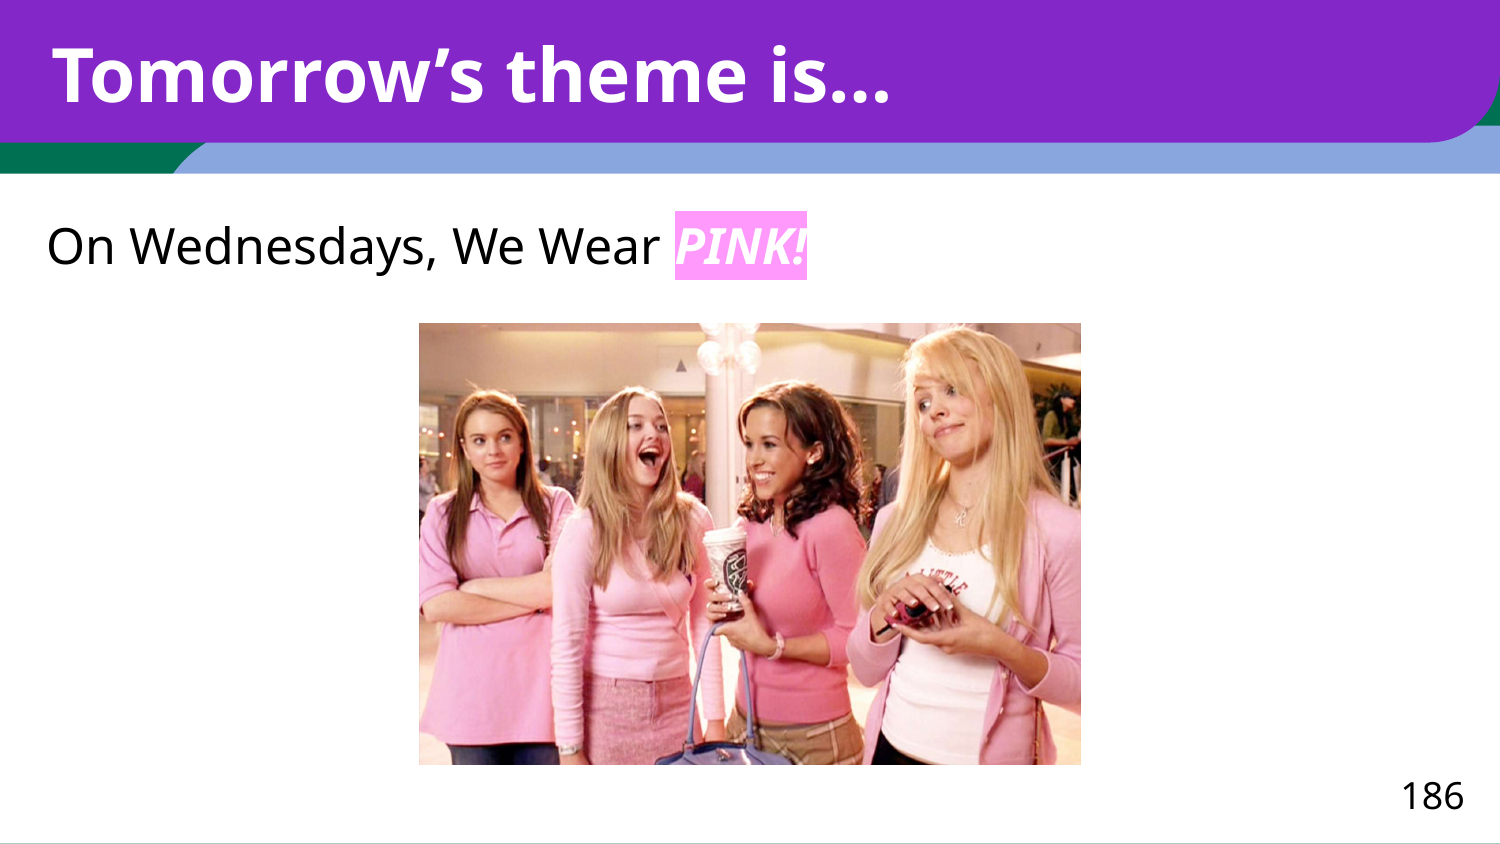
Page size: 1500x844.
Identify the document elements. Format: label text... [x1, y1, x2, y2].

text_box On Wednesdays, We Wear PINK! [31, 199, 1468, 765]
picture [419, 323, 1081, 765]
title Tomorrow’s theme is… [36, 11, 1307, 134]
